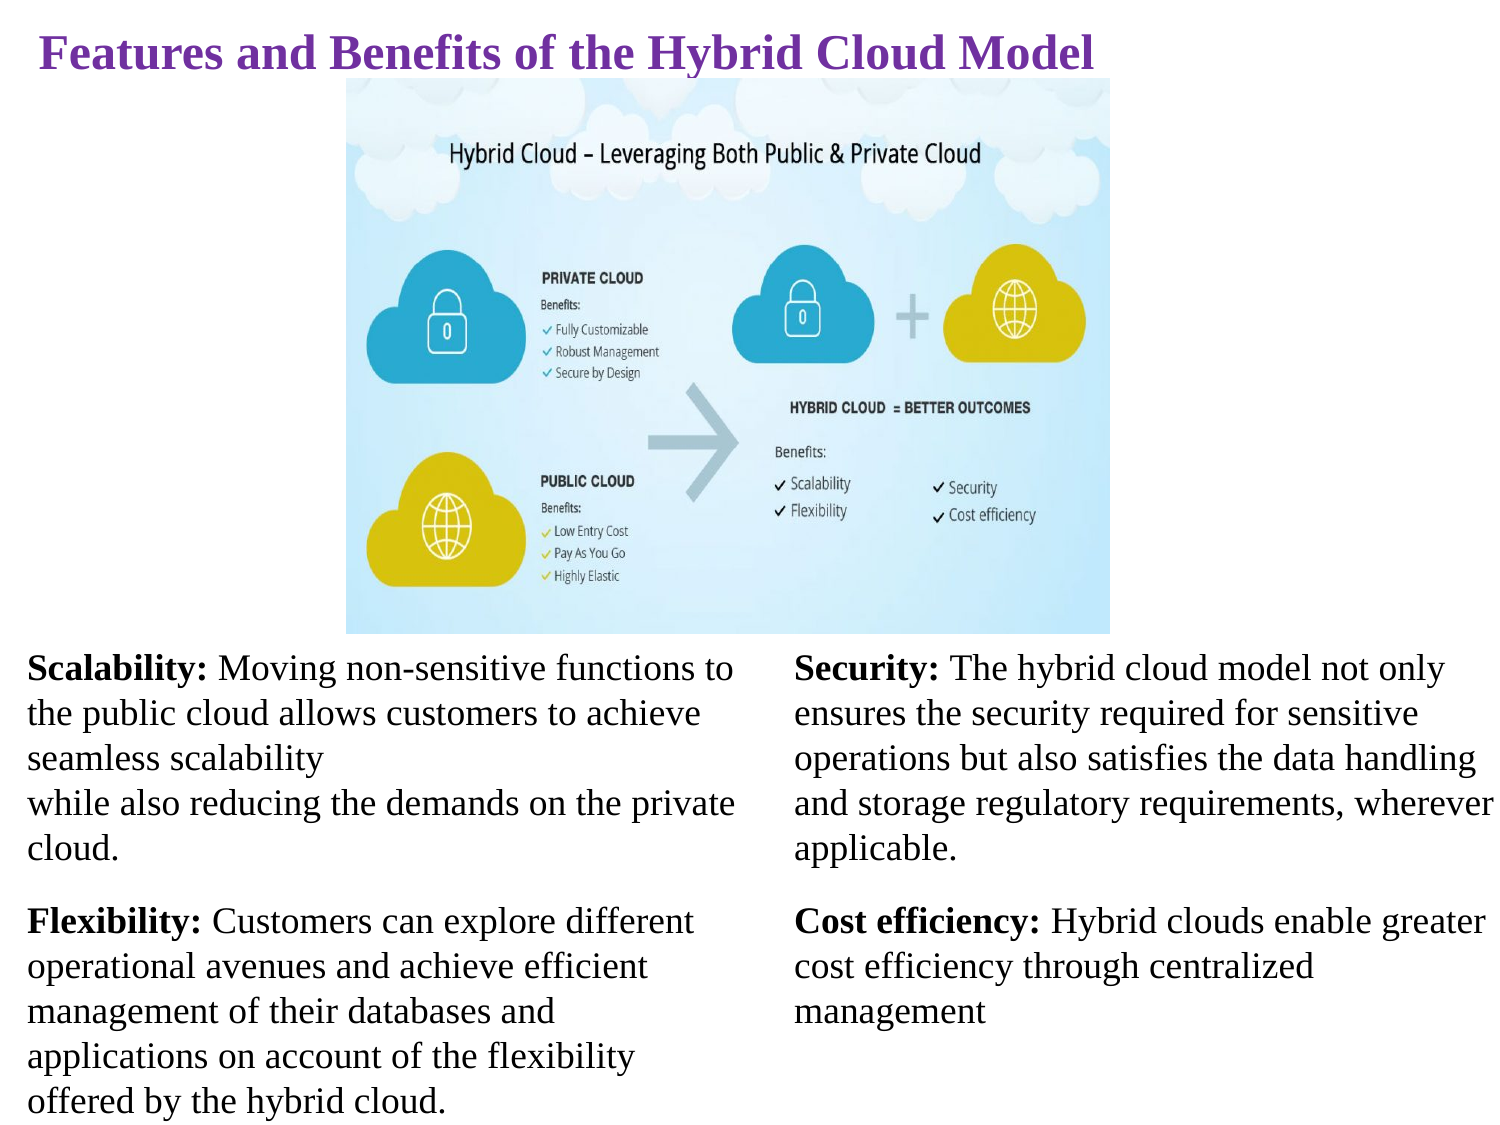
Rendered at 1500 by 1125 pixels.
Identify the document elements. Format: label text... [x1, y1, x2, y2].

text_box Features and Benefits of the Hybrid Cloud Model [23, 12, 1111, 88]
text_box Security: The hybrid cloud model not only ensures the security required for sensitive operations but also satisfies the data handling and storage regulatory requirements, wherever applicable. Cost efficiency: Hybrid clouds enable greater cost efficiency through centralized management [779, 635, 1500, 1039]
text_box Scalability: Moving non-sensitive functions to the public cloud allows customers to achieve seamless scalability while also reducing the demands on the private cloud. Flexibility: Customers can explore different operational avenues and achieve efficient management of their databases and applications on account of the flexibility offered by the hybrid cloud. [12, 635, 761, 1125]
picture [346, 77, 1110, 634]
